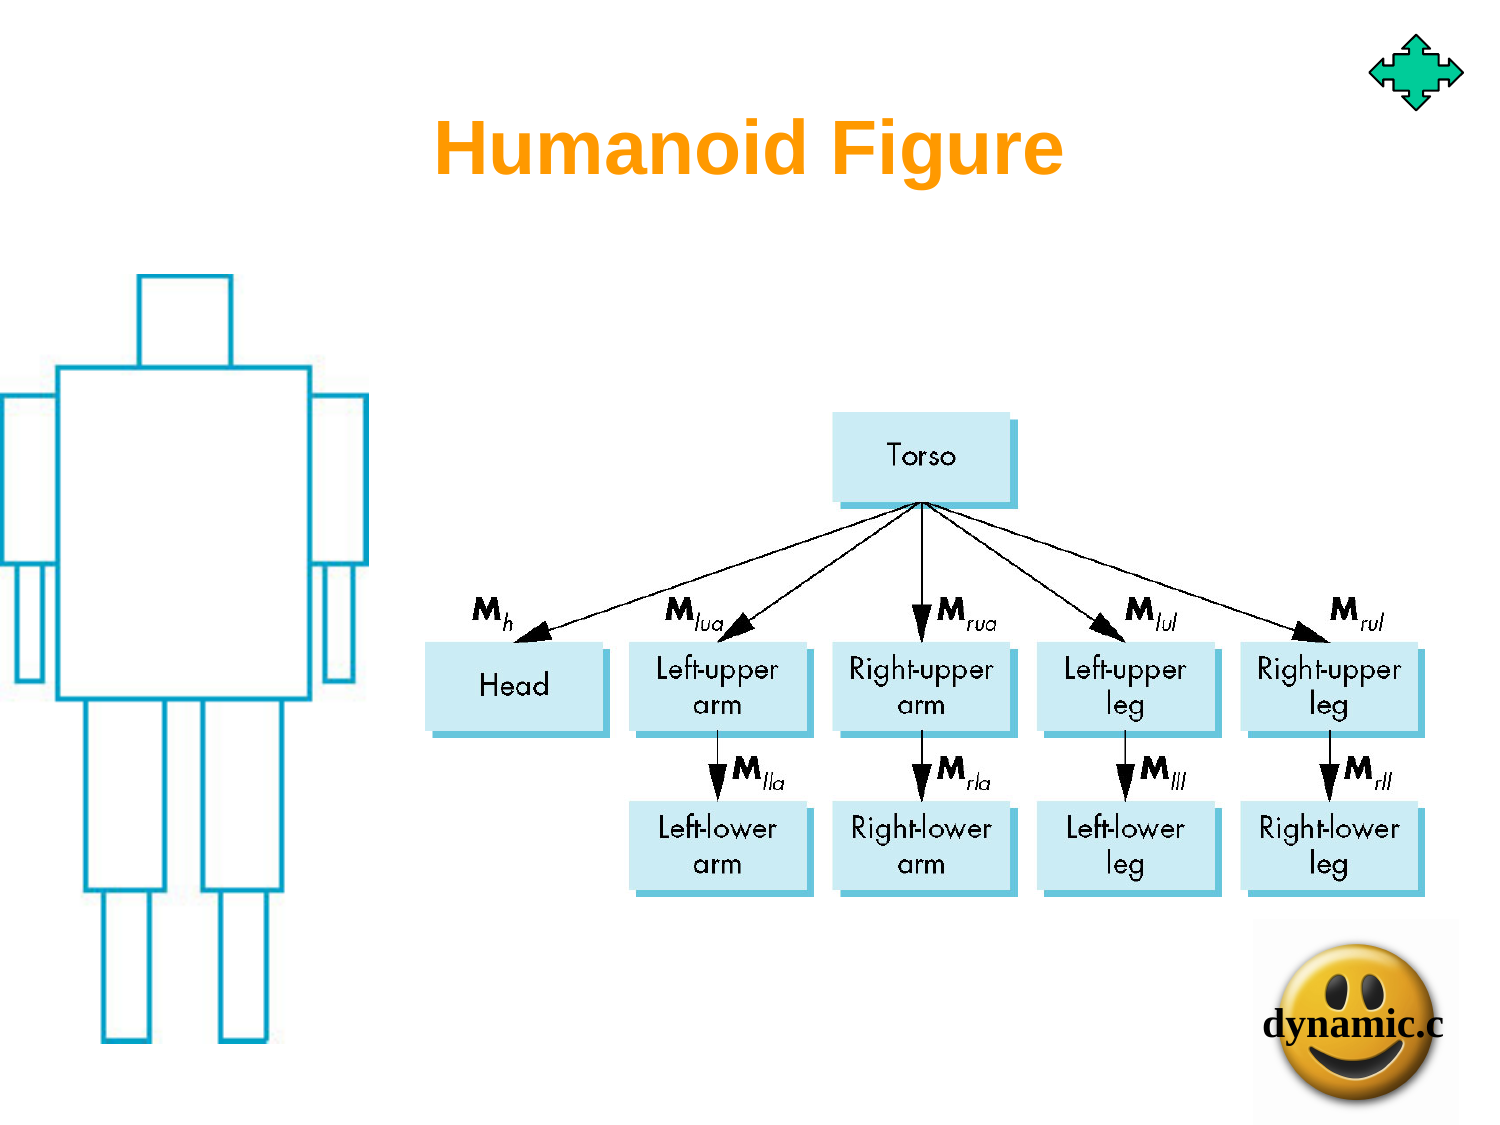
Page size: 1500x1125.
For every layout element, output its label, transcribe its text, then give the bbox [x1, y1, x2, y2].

text_box [1369, 34, 1464, 111]
title Humanoid Figure [0, 37, 1500, 250]
picture [424, 412, 1426, 898]
picture [0, 274, 369, 1045]
picture [1252, 919, 1459, 1125]
